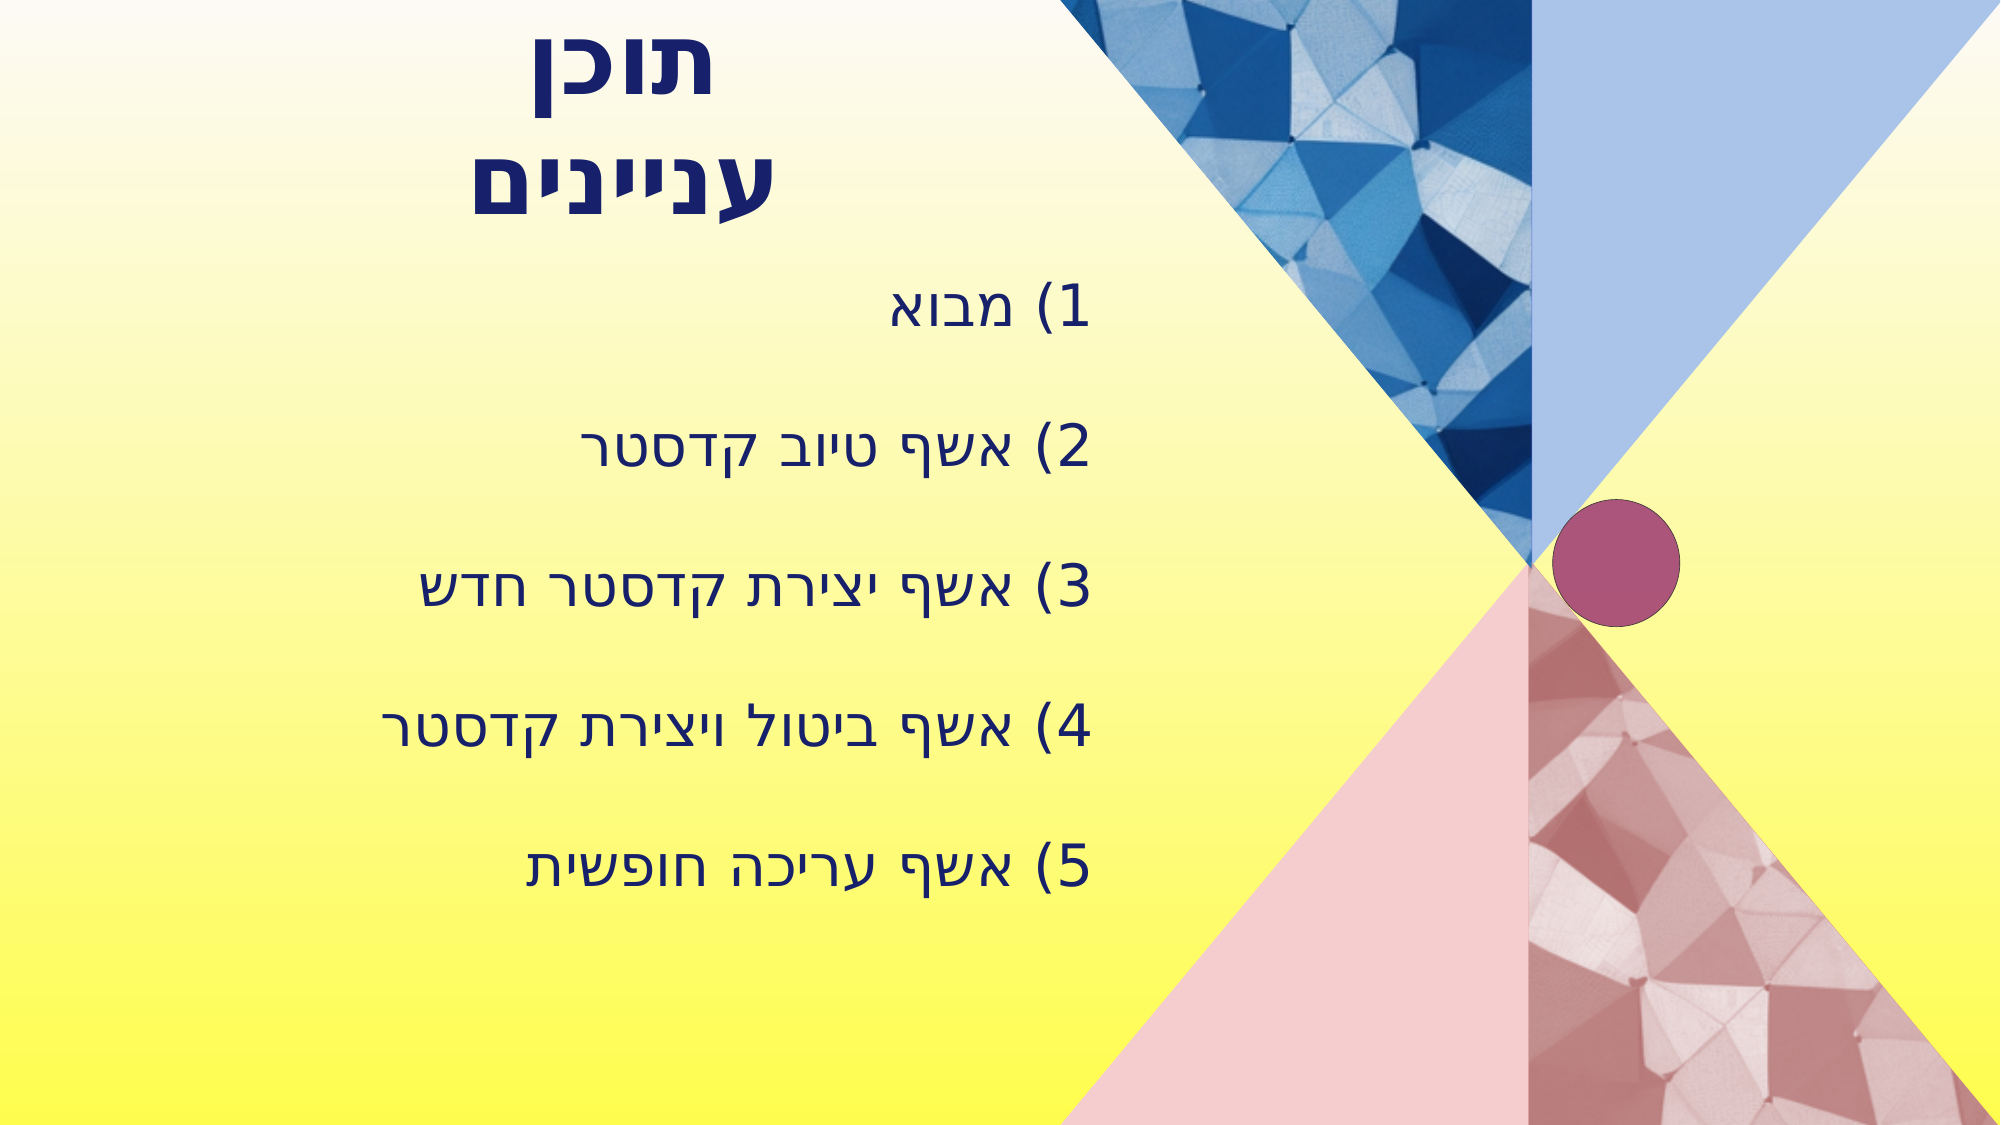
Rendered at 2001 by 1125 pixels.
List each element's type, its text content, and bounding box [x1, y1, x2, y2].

picture [1060, 0, 2000, 1125]
text_box 1) מבוא 2) אשף טיוב קדסטר 3) אשף יצירת קדסטר חדש 4) אשף ביטול ויצירת קדסטר 5) אשף עריכה חופשית [107, 260, 1109, 906]
text_box תוכן עניינים [359, 52, 888, 177]
